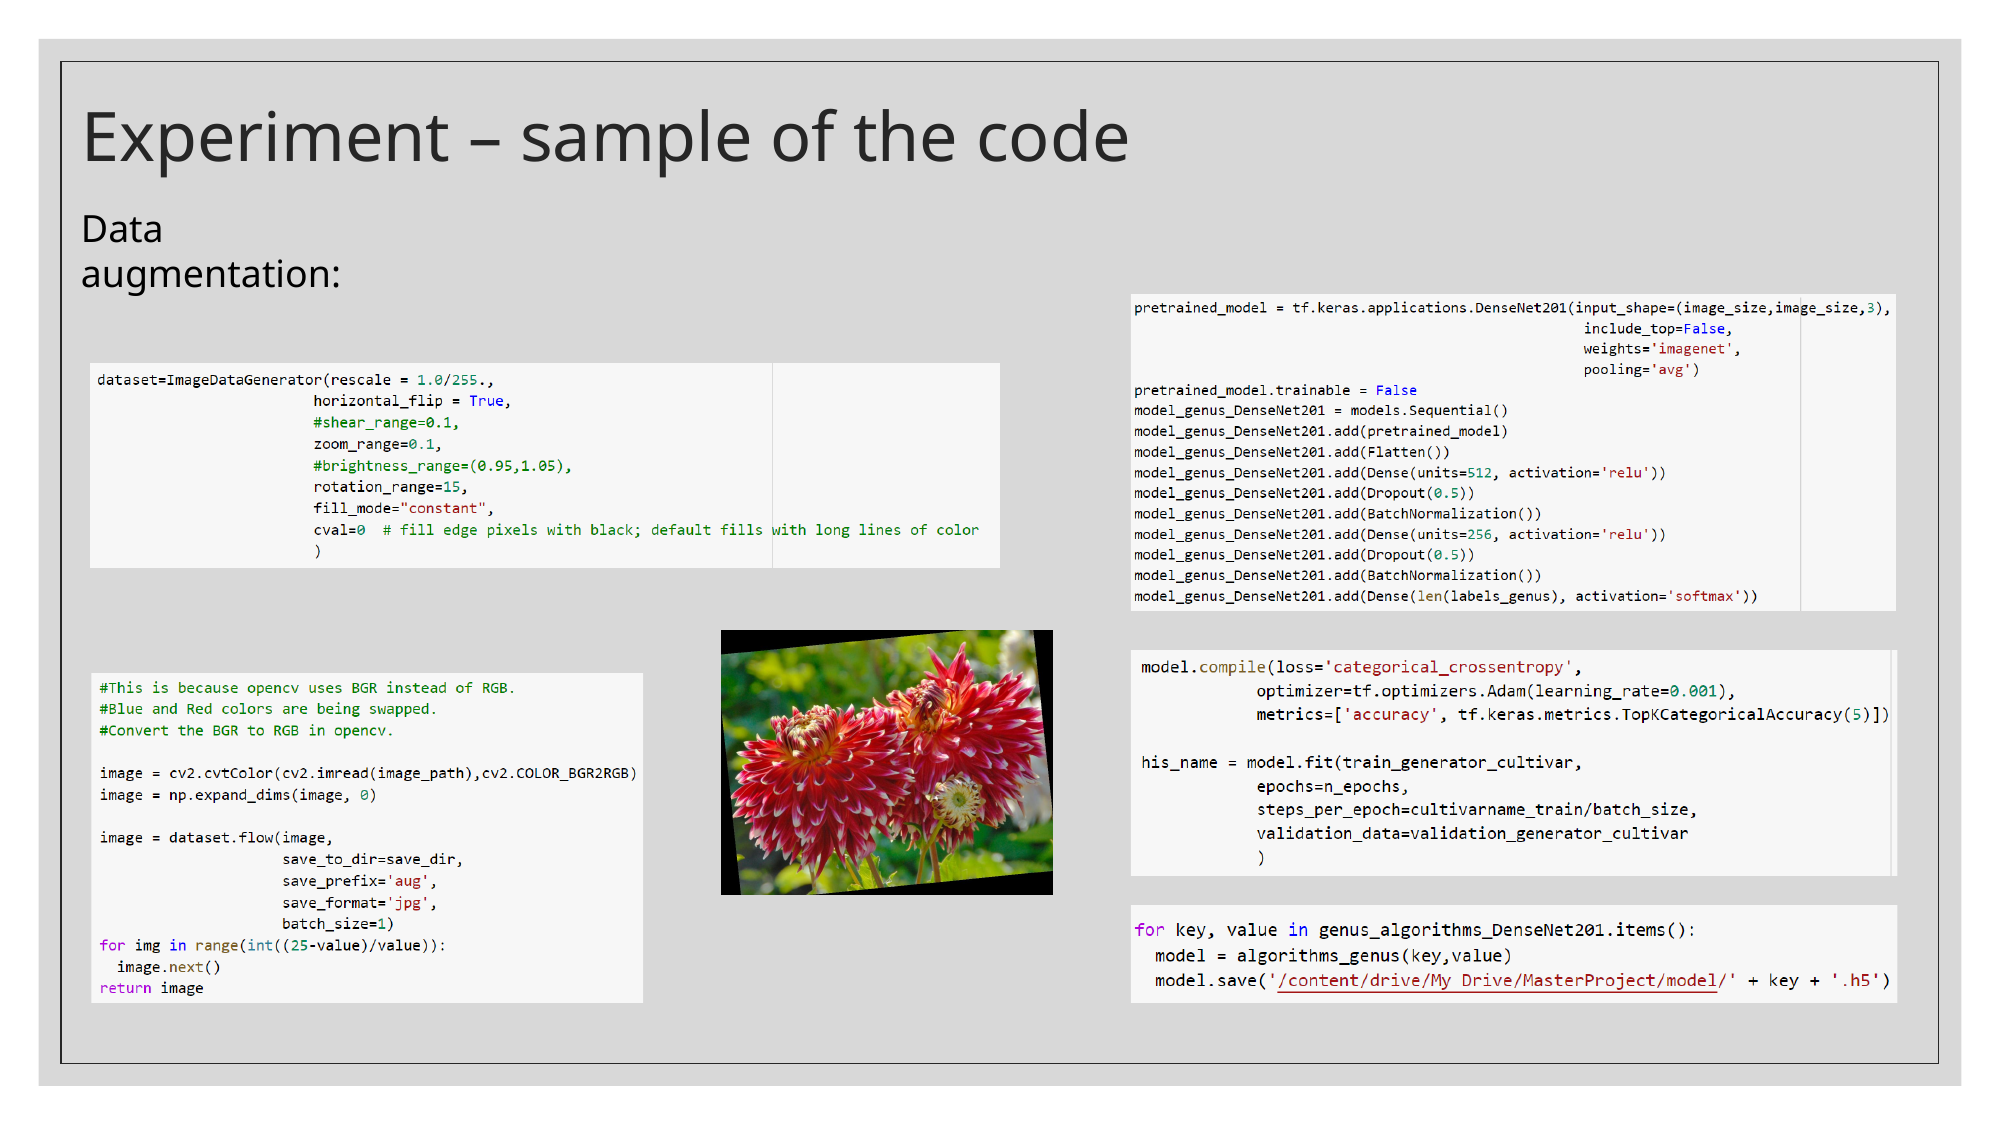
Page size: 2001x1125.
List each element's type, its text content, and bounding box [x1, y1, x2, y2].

title Experiment – sample of the code [66, 70, 1221, 208]
picture [91, 673, 644, 1003]
picture [721, 630, 1053, 896]
text_box Data augmentation: [66, 197, 441, 303]
picture [1130, 650, 1898, 876]
picture [1130, 905, 1898, 1003]
picture [89, 363, 1000, 568]
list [1130, 294, 1896, 611]
